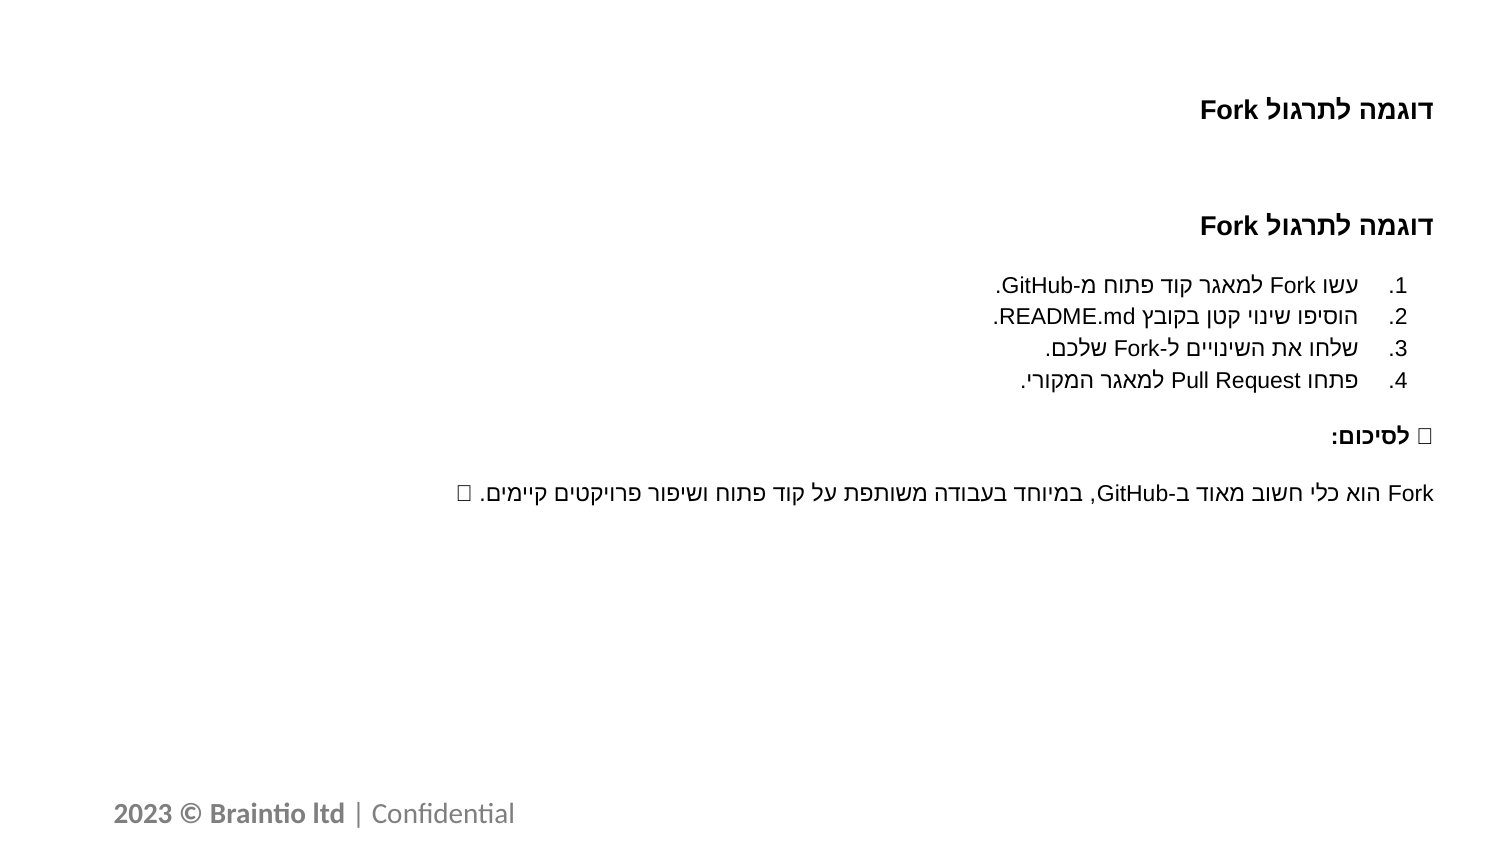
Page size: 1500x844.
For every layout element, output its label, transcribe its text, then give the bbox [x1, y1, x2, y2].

list דוגמה לתרגול Fork עשו Fork למאגר קוד פתוח מ-GitHub. הוסיפו שינוי קטן בקובץ README.md. שלחו את השינויים ל-Fork שלכם. פתחו Pull Request למאגר המקורי. 🔹 לסיכום: Fork הוא כלי חשוב מאוד ב-GitHub, במיוחד בעבודה משותפת על קוד פתוח ושיפור פרויקטים קיימים. 🎯 [51, 189, 1449, 750]
title דוגמה לתרגול Fork [51, 72, 1449, 167]
